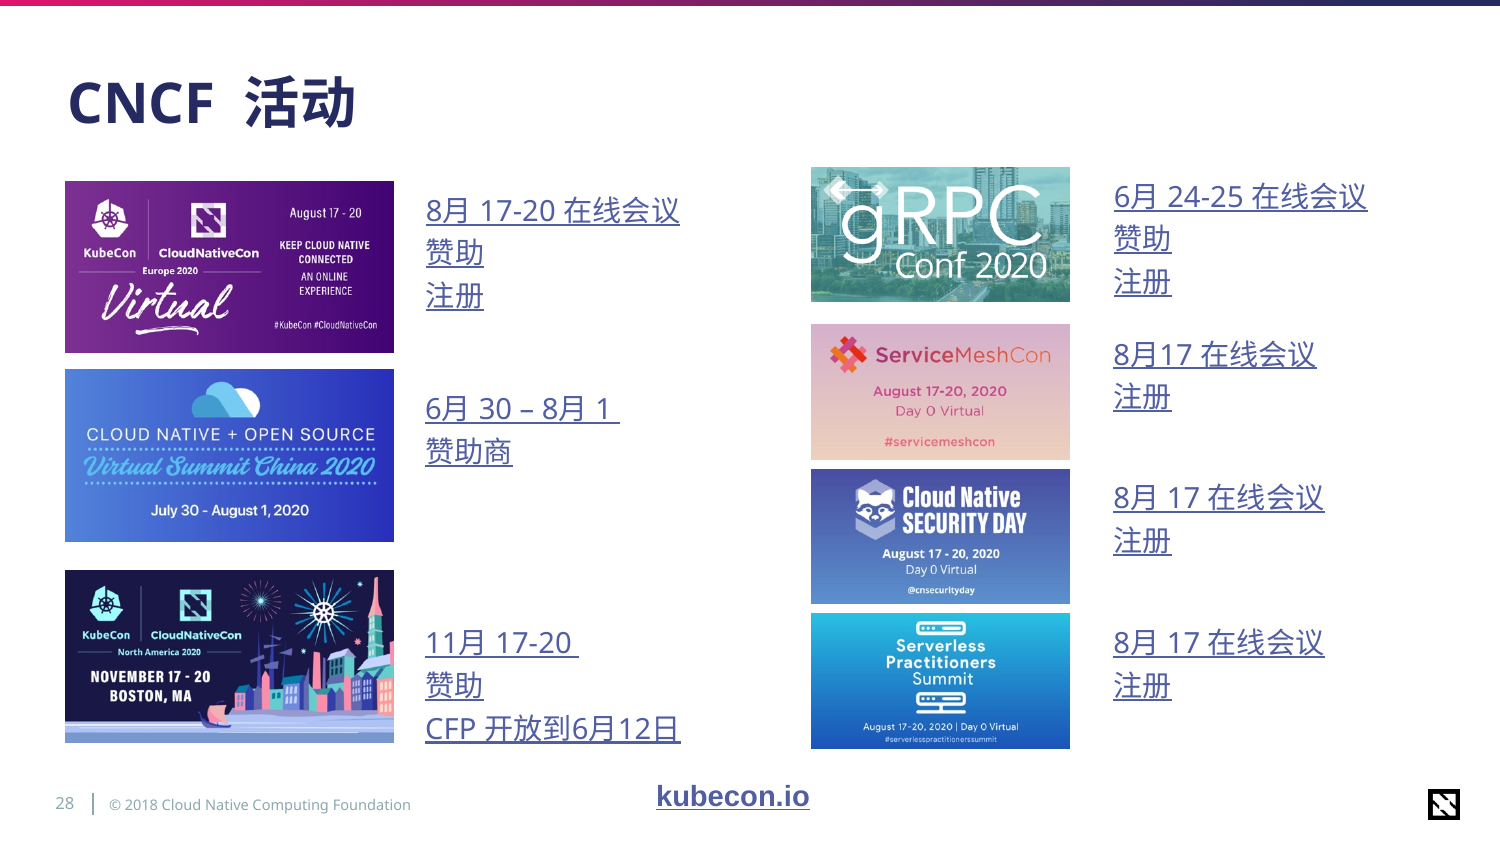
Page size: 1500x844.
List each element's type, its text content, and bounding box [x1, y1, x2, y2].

list 11月 17-20 赞助 CFP 开放到6月12日 [413, 613, 808, 716]
list 8月 17-20 在线会议 赞助 注册 [414, 181, 732, 370]
picture [64, 368, 394, 542]
list 8月 17 在线会议 注册 [1102, 613, 1420, 716]
picture [65, 180, 394, 353]
text_box kubecon.io [503, 762, 963, 844]
list 8月17 在线会议 注册 [1102, 324, 1420, 427]
picture [811, 468, 1070, 604]
list 8月 17 在线会议 注册 [1102, 468, 1420, 571]
title CNCF 活动 [56, 70, 1500, 140]
list 6月 30 – 8月 1 赞助商 [413, 379, 811, 482]
picture [811, 324, 1070, 460]
picture [811, 613, 1070, 749]
picture [65, 570, 395, 744]
list 6月 24-25 在线会议 赞助 注册 [1102, 167, 1420, 324]
picture [811, 166, 1070, 302]
picture [1428, 789, 1460, 820]
